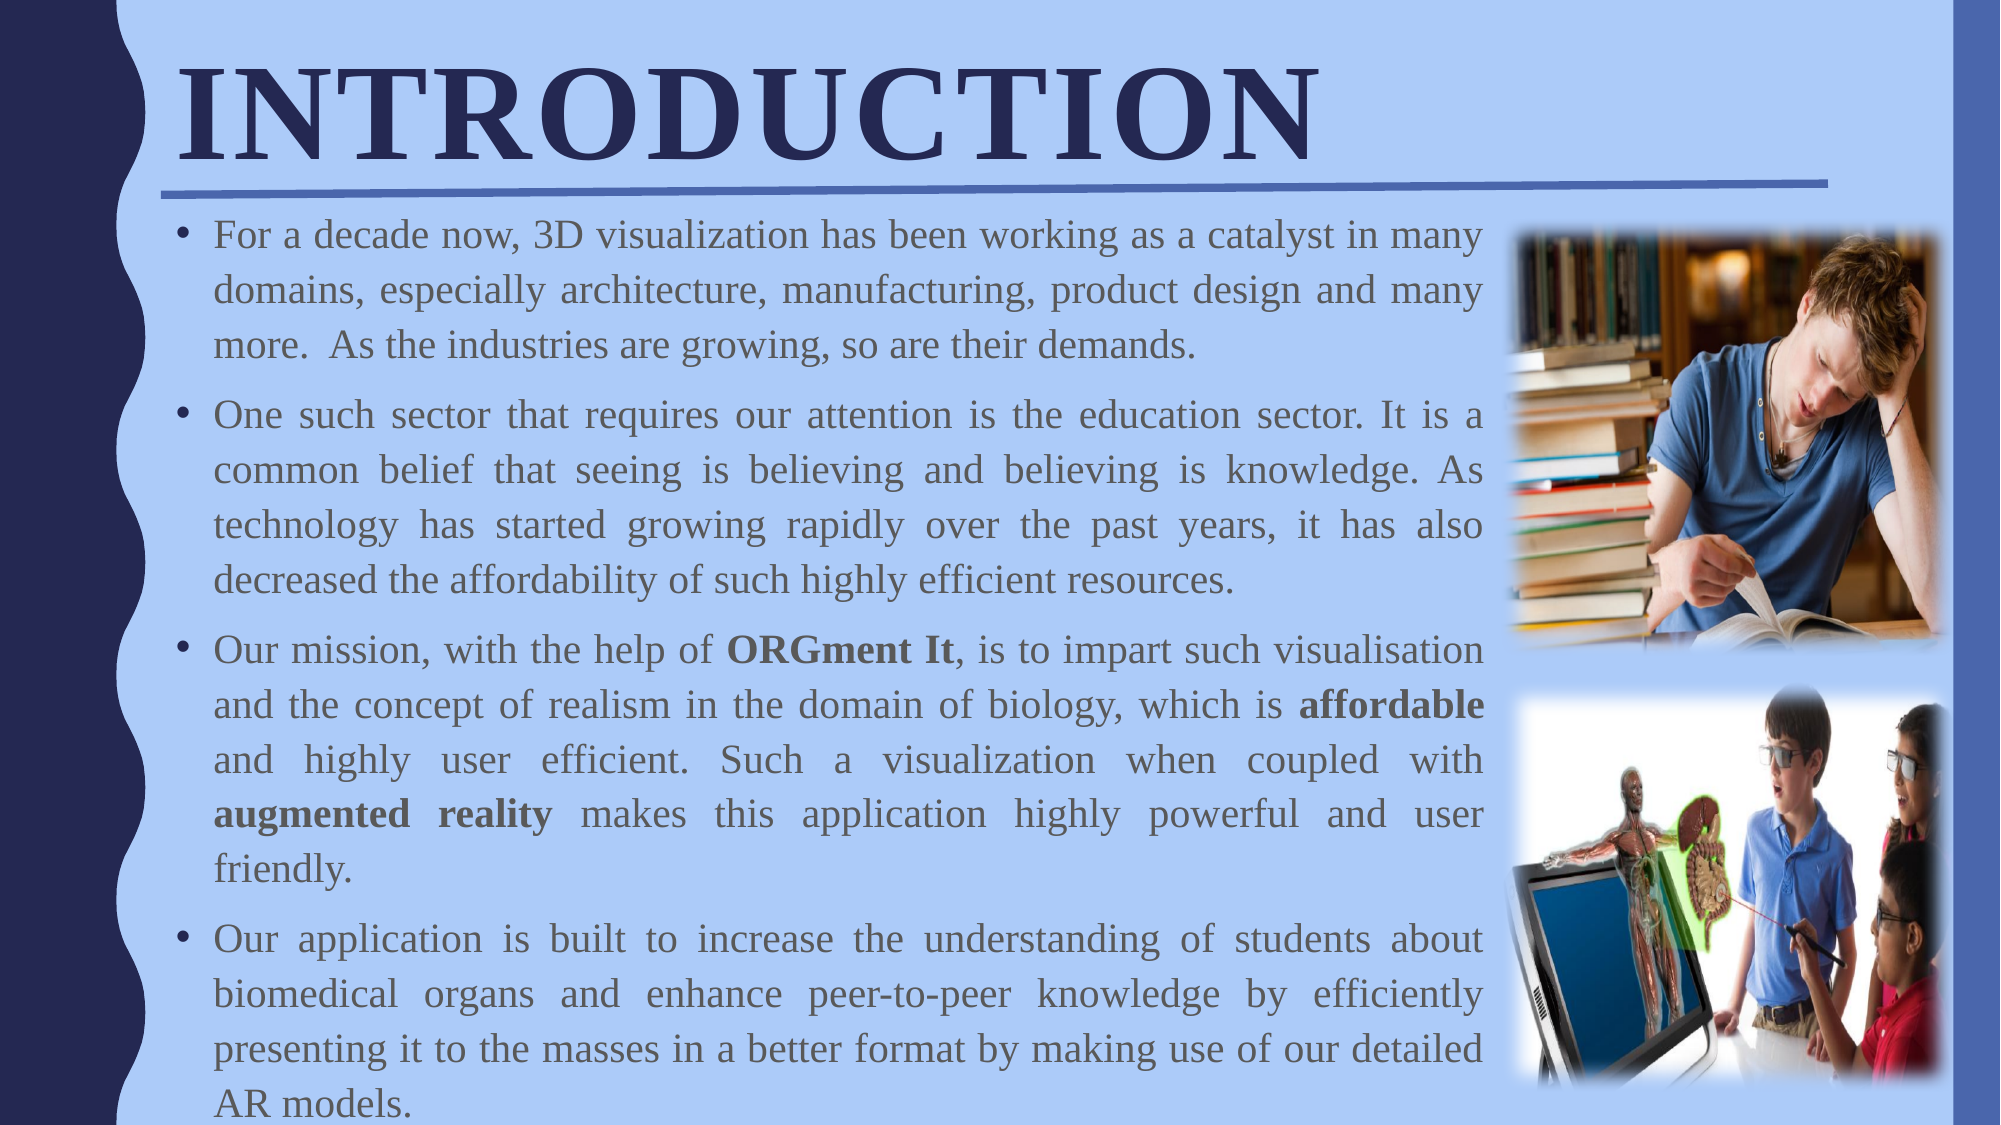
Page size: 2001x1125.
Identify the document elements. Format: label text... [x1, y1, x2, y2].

picture [1499, 679, 1956, 1093]
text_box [160, 183, 1829, 195]
list For a decade now, 3D visualization has been working as a catalyst in many domains, especially architecture, manufacturing, product design and many more. As the industries are growing, so are their demands. One such sector that requires our attention is the education sector. It is a common belief that seeing is believing and believing is knowledge. As technology has started growing rapidly over the past years, it has also decreased the affordability of such highly efficient resources. Our mission, with the help of ORGment It, is to impart such visualisation and the concept of realism in the domain of biology, which is affordable and highly user efficient. Such a visualization when coupled with augmented reality makes this application highly powerful and user friendly. Our application is built to increase the understanding of students about biomedical organs and enhance peer-to-peer knowledge by efficiently presenting it to the masses in a better format by making use of our detailed AR models. [160, 195, 1500, 1093]
title INTRODUCTION [160, 33, 1882, 207]
picture [1499, 217, 1956, 657]
